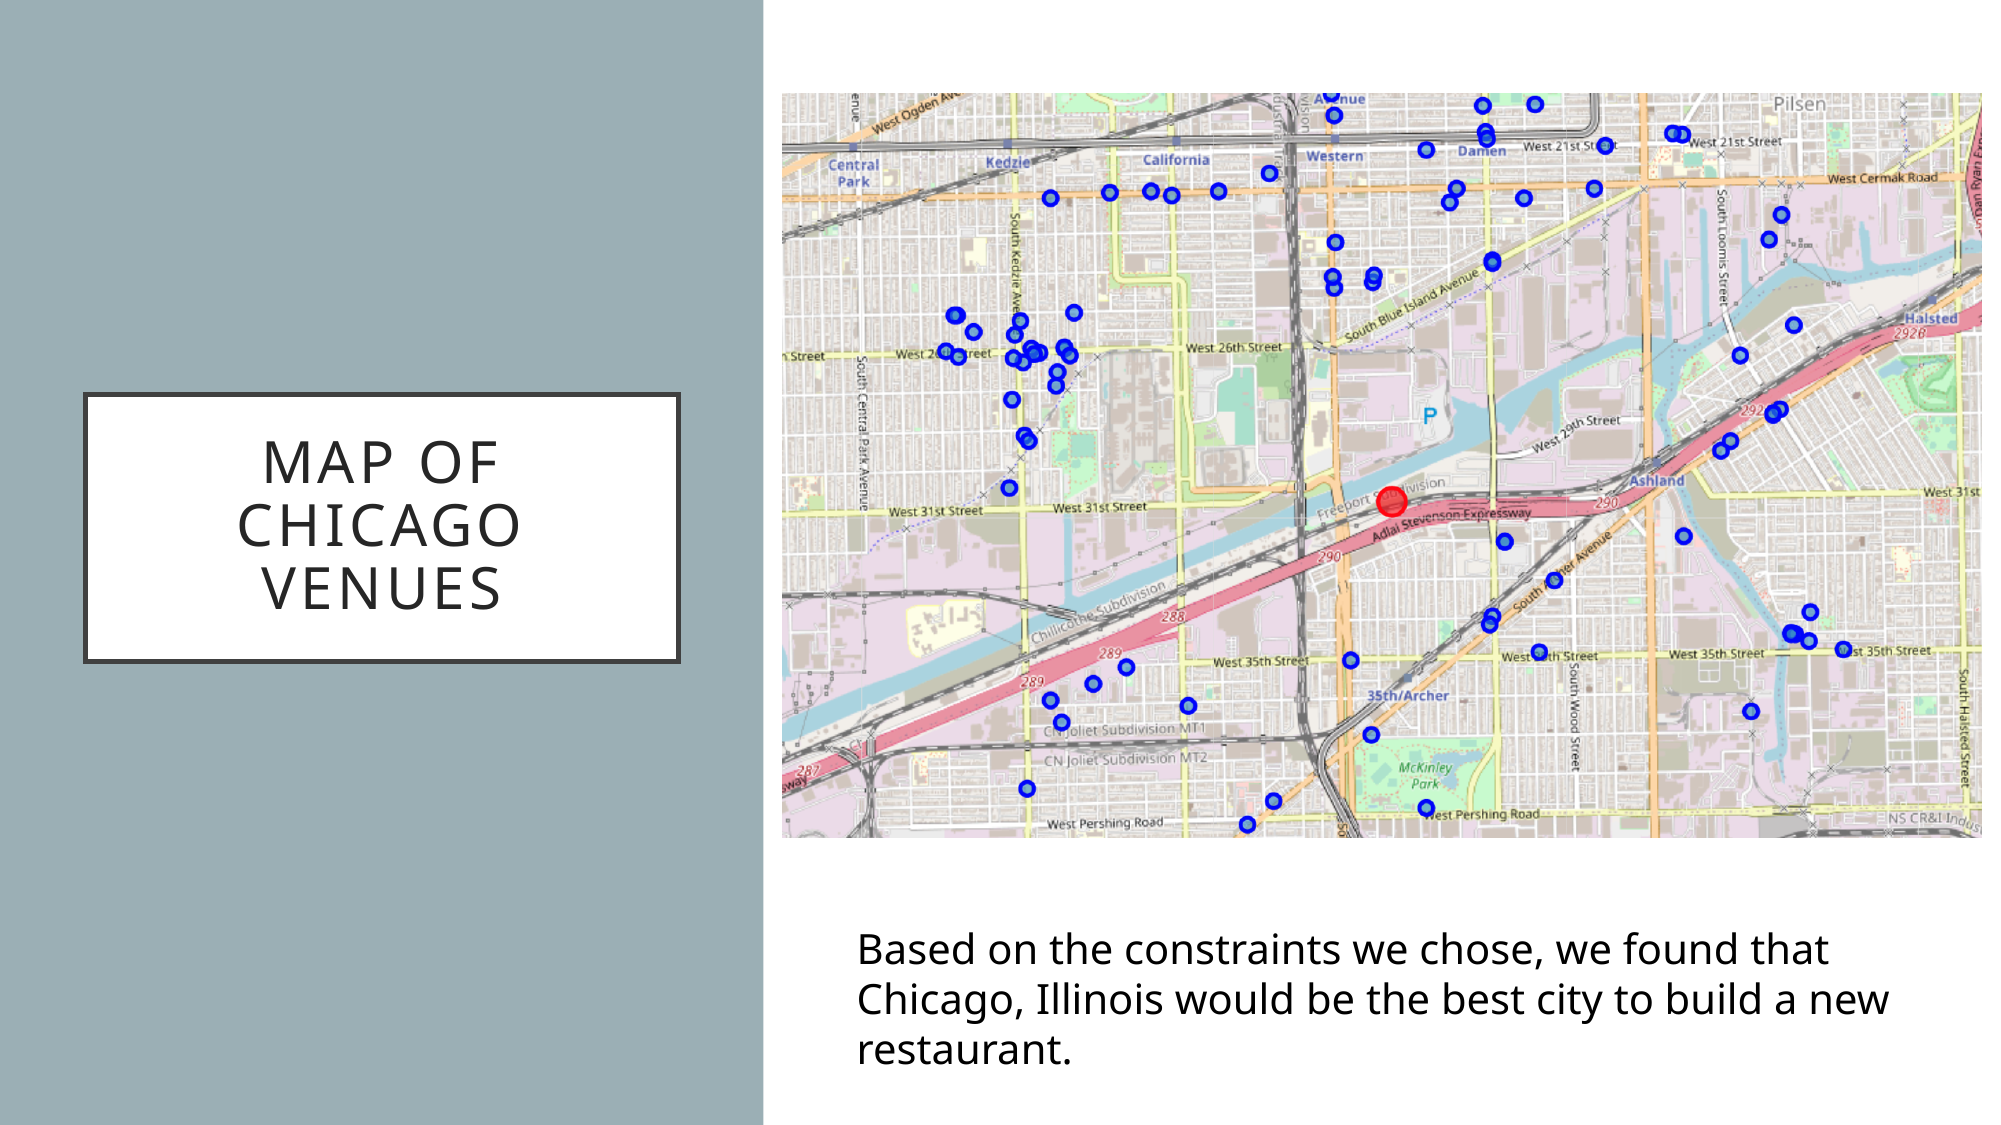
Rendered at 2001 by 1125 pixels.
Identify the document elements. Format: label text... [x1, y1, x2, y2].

text_box Based on the constraints we chose, we found that Chicago, Illinois would be the best city to build a new restaurant. [841, 915, 1922, 1080]
text_box [764, 0, 2000, 1125]
text_box [0, 0, 764, 1125]
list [781, 93, 1982, 838]
title MAP OF CHICAGO VENUES [83, 392, 681, 664]
